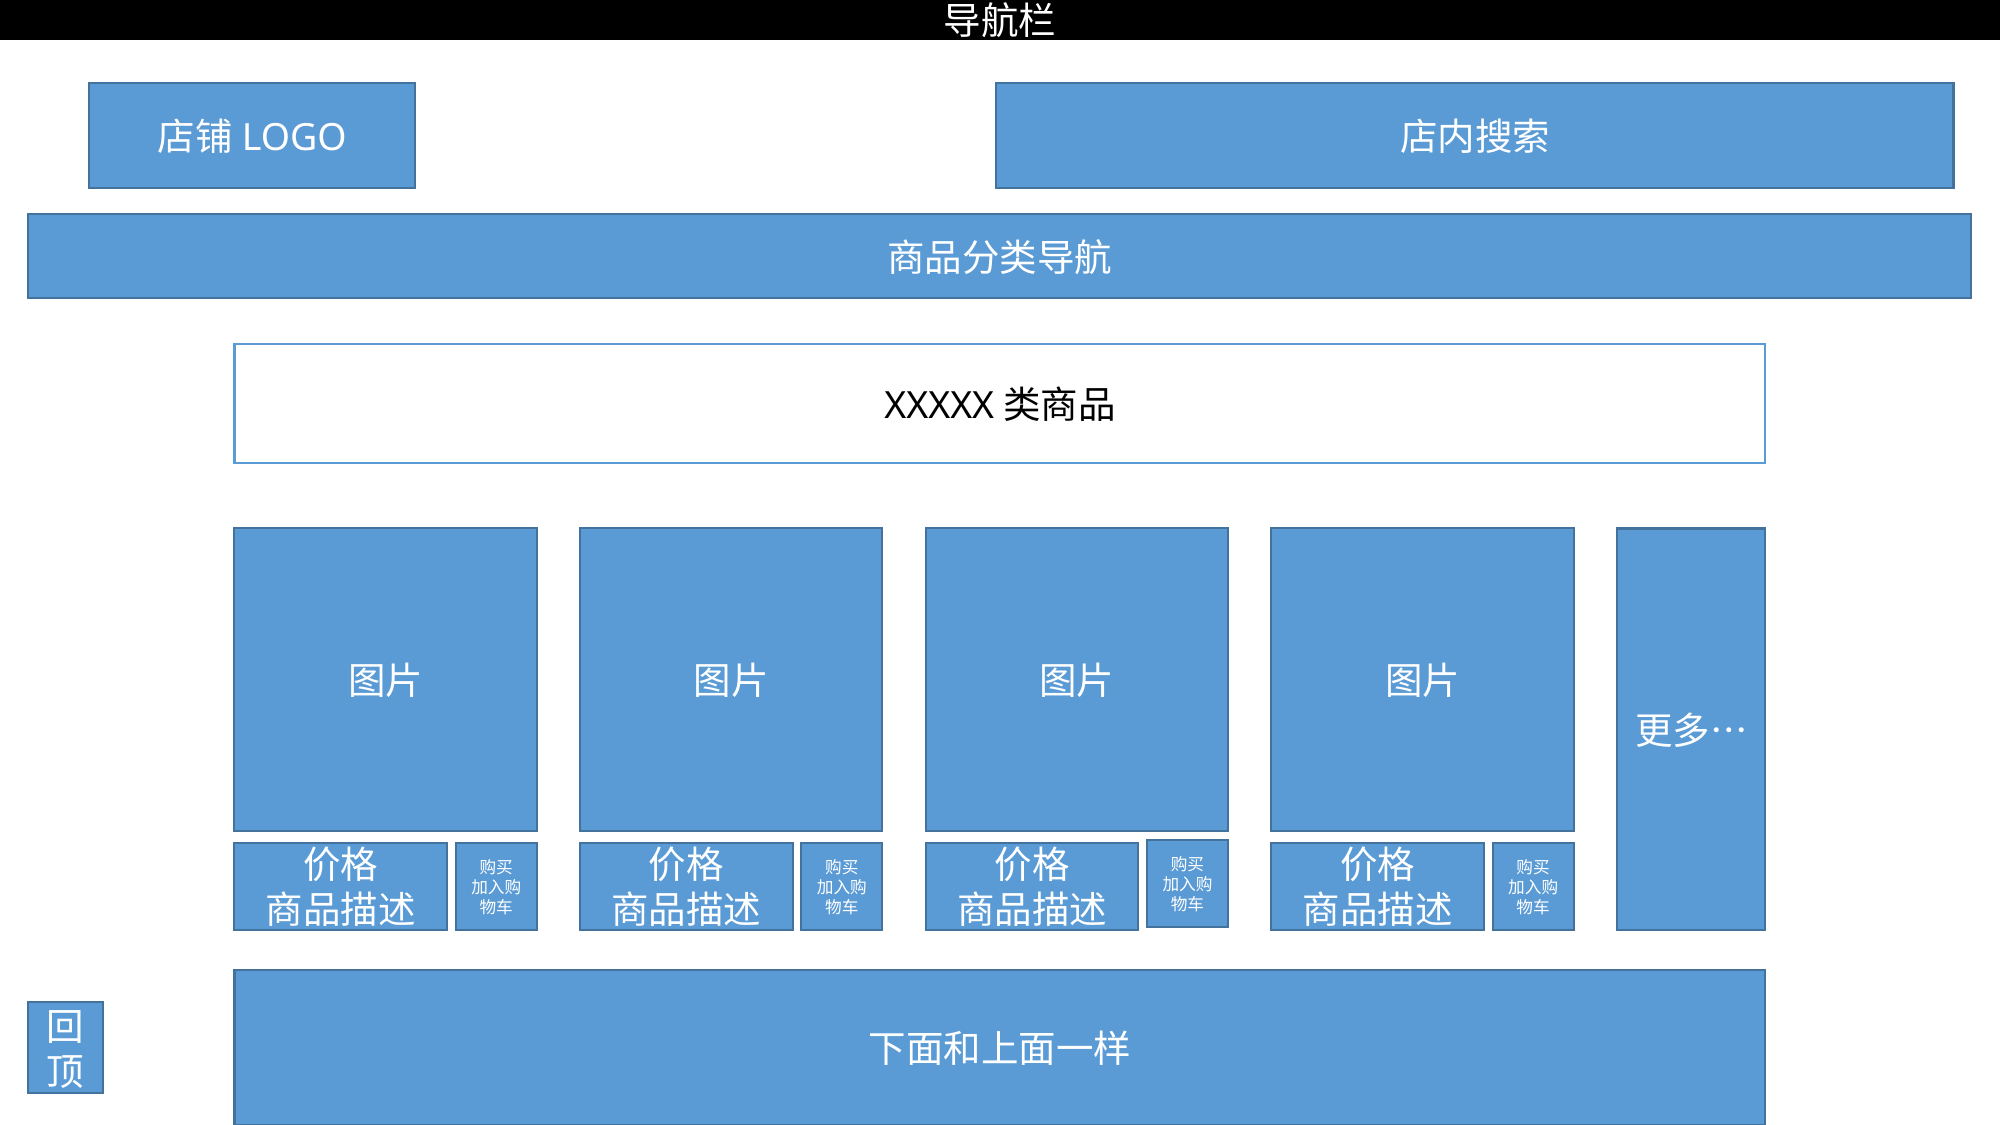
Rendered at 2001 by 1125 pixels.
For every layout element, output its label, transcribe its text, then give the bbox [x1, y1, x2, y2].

text_box 返回顶部 [27, 1001, 104, 1094]
text_box 商品分类导航 [27, 213, 1972, 299]
text_box 店铺LOGO [88, 82, 416, 189]
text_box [234, 344, 1766, 930]
text_box 导航栏 [0, 0, 2000, 40]
text_box 下面和上面一样 [233, 969, 1766, 1125]
text_box 店内搜索 [995, 82, 1955, 189]
